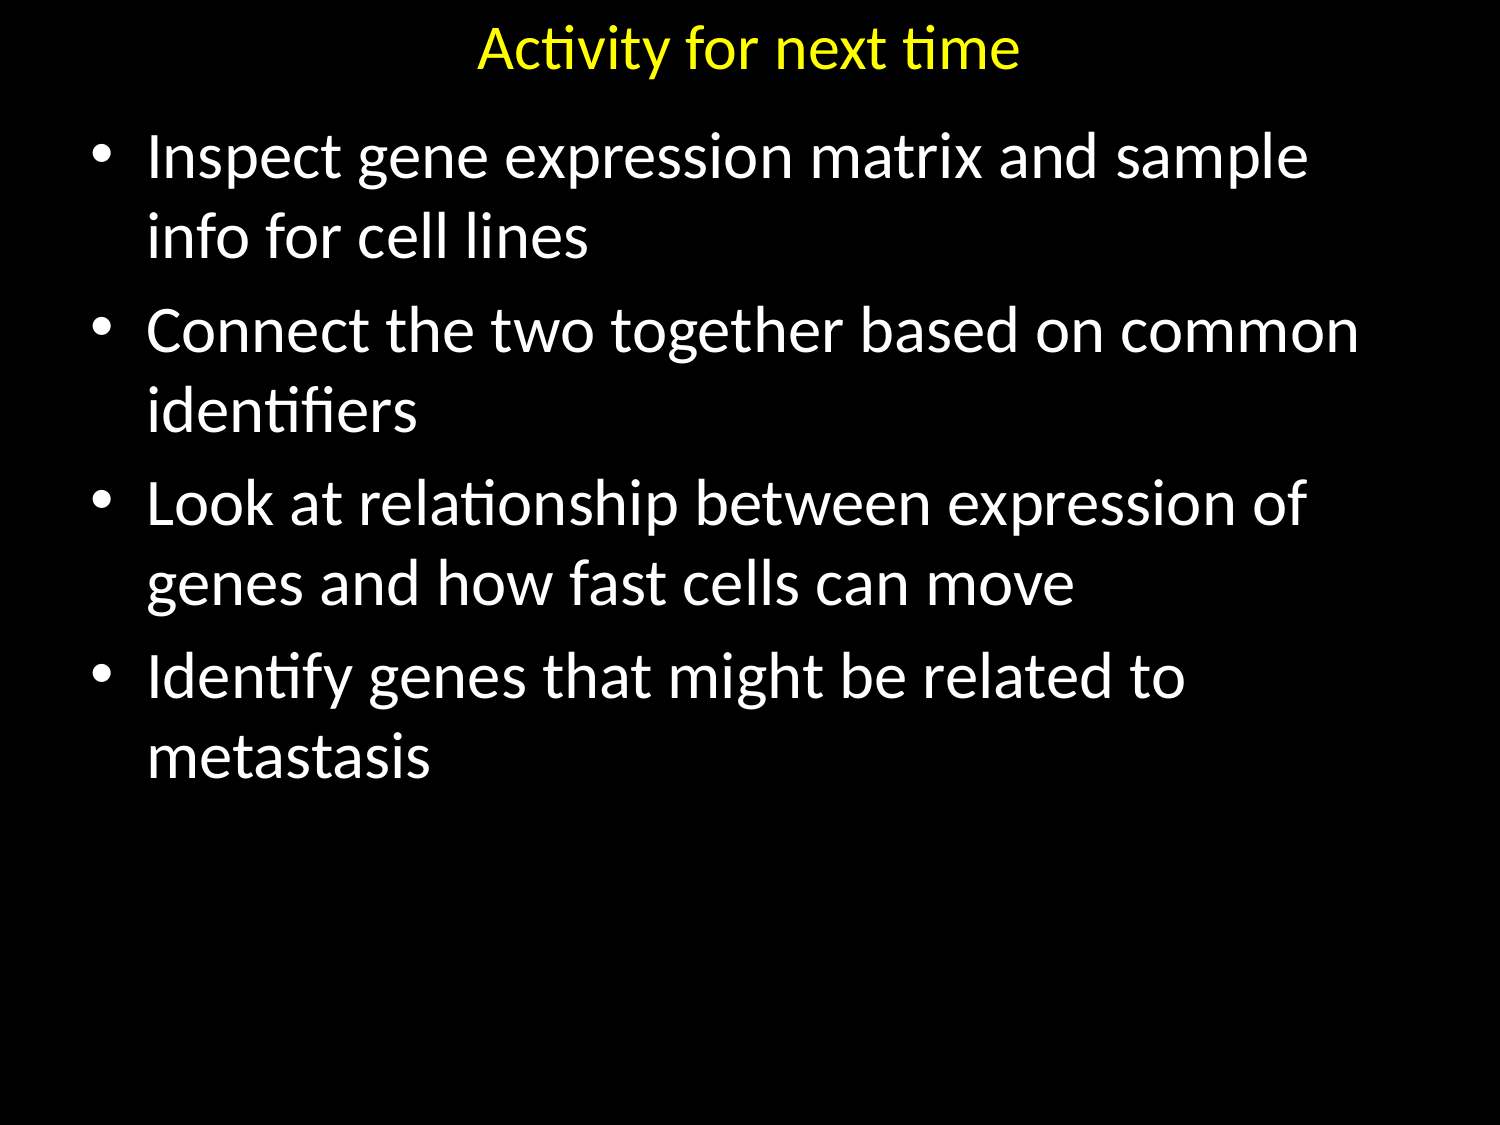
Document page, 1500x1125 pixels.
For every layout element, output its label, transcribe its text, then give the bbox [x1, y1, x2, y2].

list Inspect gene expression matrix and sample info for cell lines Connect the two together based on common identifiers Look at relationship between expression of genes and how fast cells can move Identify genes that might be related to metastasis [75, 104, 1425, 1005]
title Activity for next time [75, 0, 1425, 91]
